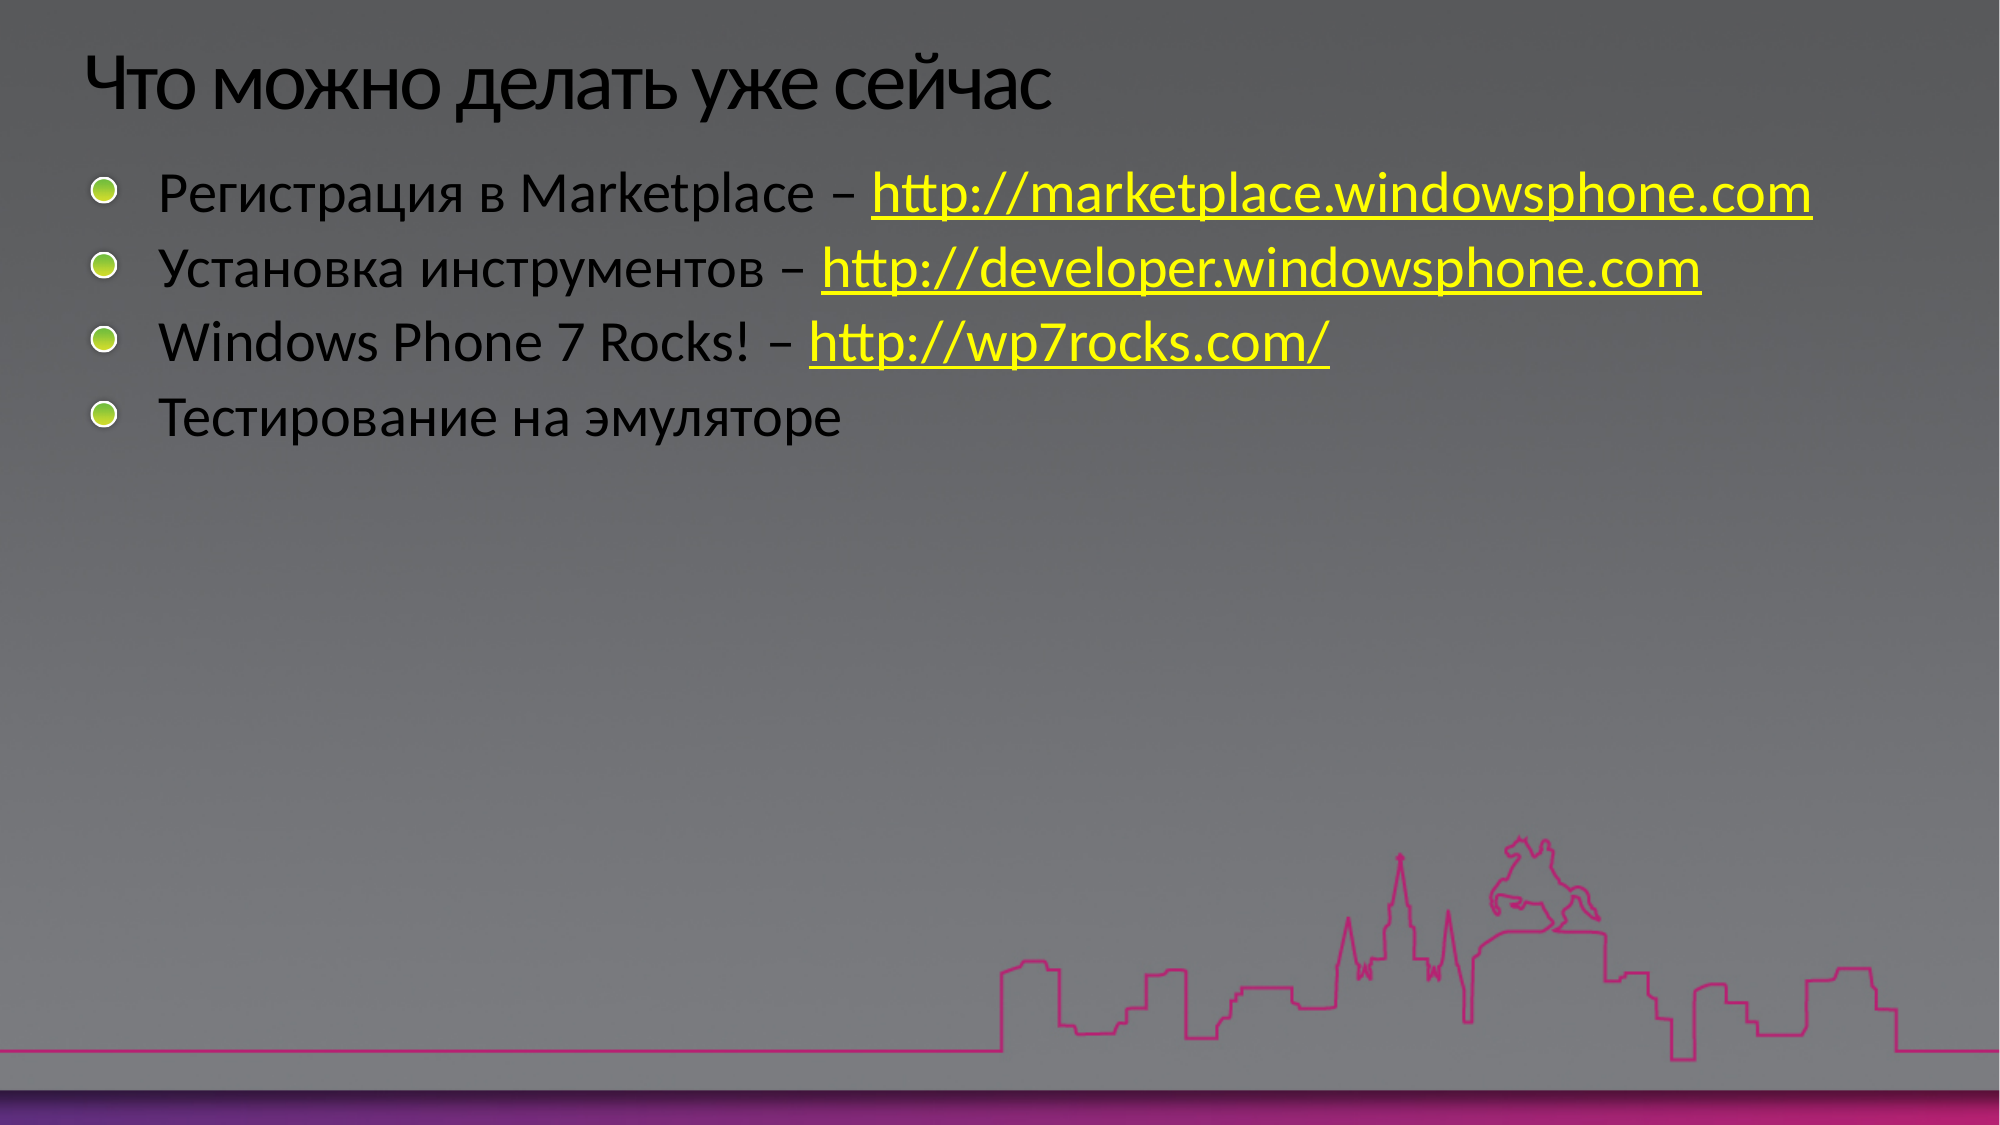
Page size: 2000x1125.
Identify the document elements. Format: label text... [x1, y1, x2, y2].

list Регистрация в Marketplace – http://marketplace.windowsphone.com Установка инструментов – http://developer.windowsphone.com Windows Phone 7 Rocks! – http://wp7rocks.com/ Тестирование на эмуляторе [83, 162, 1917, 460]
picture [0, 0, 2000, 1125]
title Что можно делать уже сейчас [83, 37, 1917, 129]
